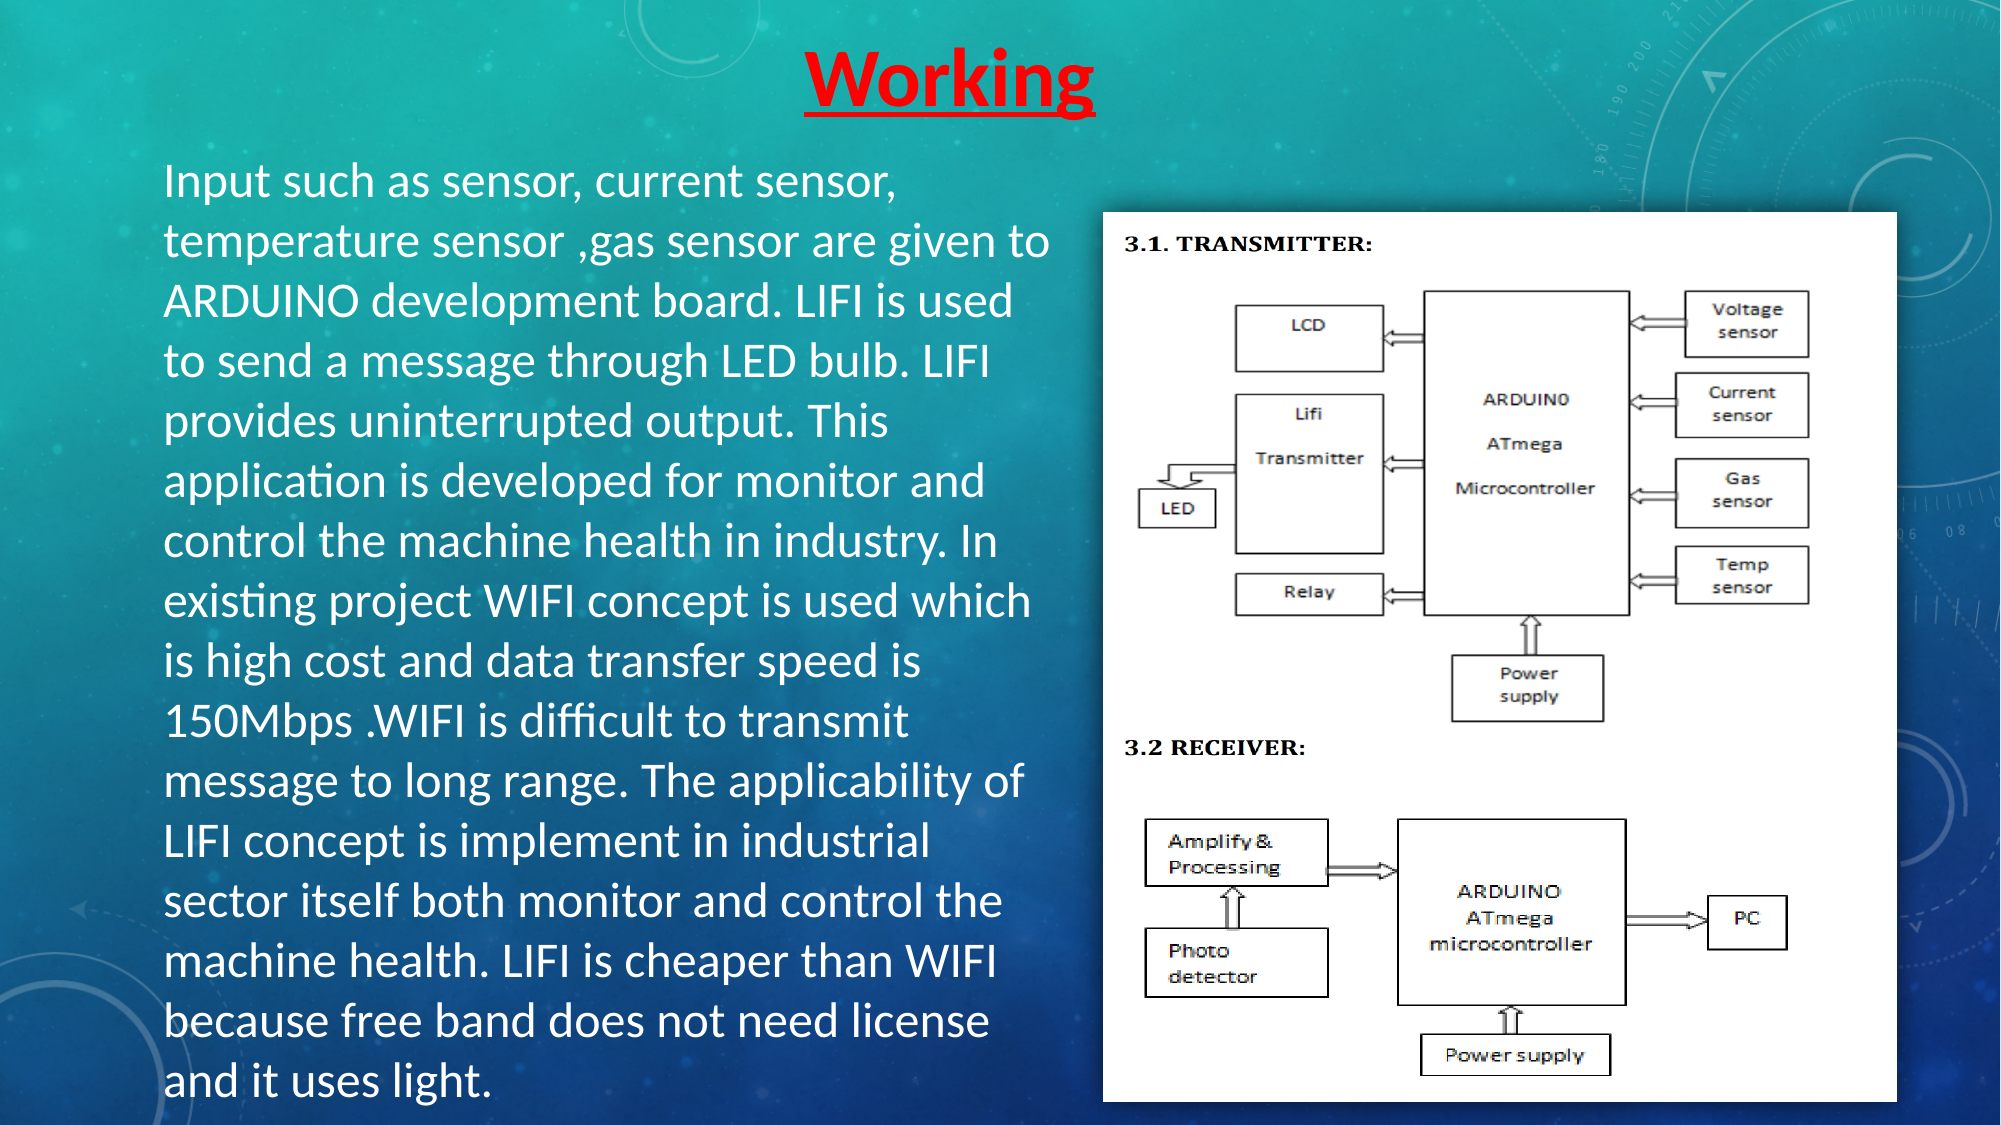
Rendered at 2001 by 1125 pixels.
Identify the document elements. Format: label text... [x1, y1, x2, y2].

text_box Working [789, 15, 1500, 131]
text_box Input such as sensor, current sensor, temperature sensor ,gas sensor are given to ARDUINO development board. LIFI is used to send a message through LED bulb. LIFI provides uninterrupted output. This application is developed for monitor and control the machine health in industry. In existing project WIFI concept is used which is high cost and data transfer speed is 150Mbps .WIFI is difficult to transmit message to long range. The applicability of LIFI concept is implement in industrial sector itself both monitor and control the machine health. LIFI is cheaper than WIFI because free band does not need license and it uses light. [148, 140, 1067, 1116]
picture [0, 0, 2001, 1125]
